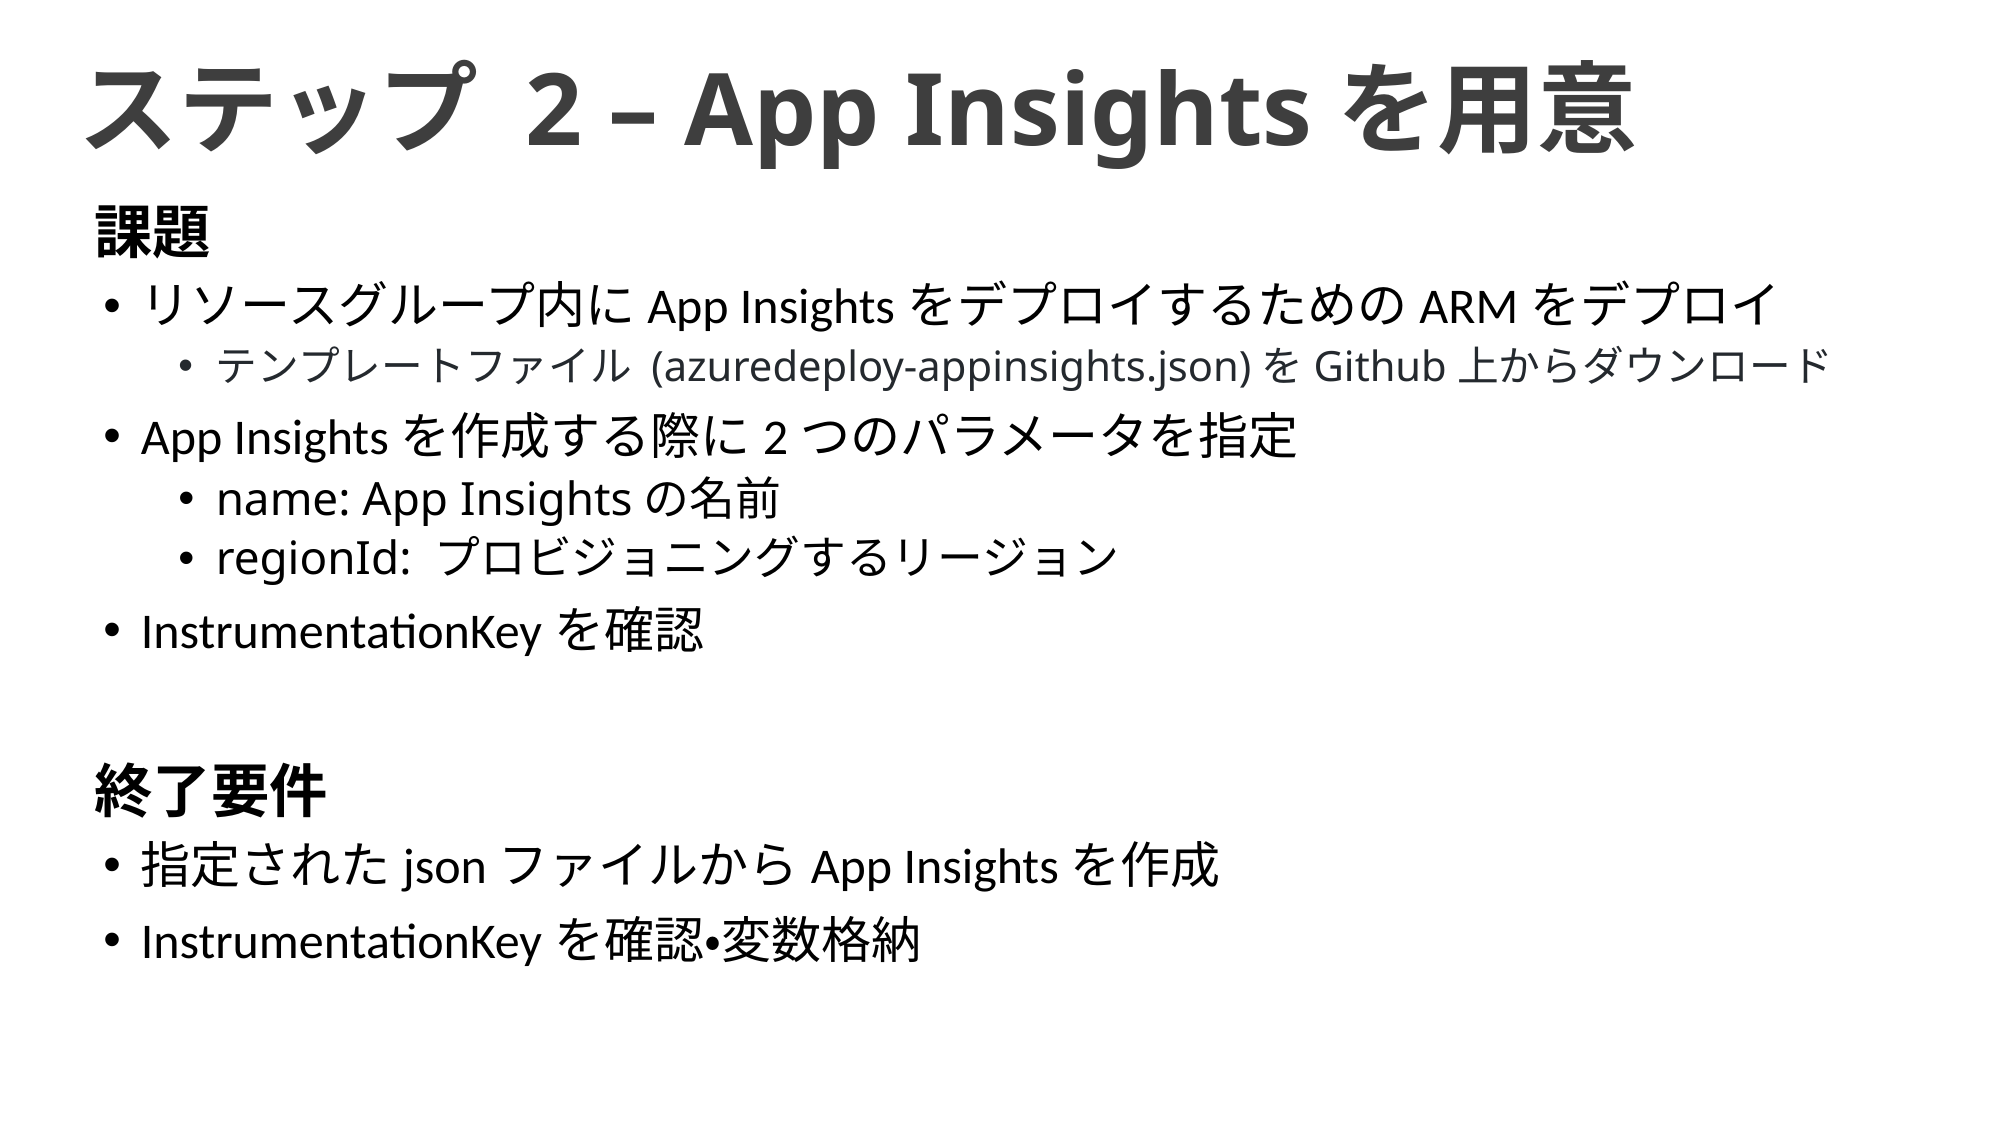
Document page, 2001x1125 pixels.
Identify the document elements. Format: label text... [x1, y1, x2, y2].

text_box リソースグループ内にApp InsightsをデプロイするためのARMをデプロイ テンプレートファイル (azuredeploy-appinsights.json)をGithub上からダウンロード App Insightsを作成する際に2つのパラメータを指定 name: App Insightsの名前 regionId: プロビジョニングするリージョン InstrumentationKeyを確認 [88, 273, 2000, 667]
text_box ステップ 2 – App Insightsを用意 [78, 59, 1727, 168]
text_box 指定されたjsonファイルからApp Insightsを作成 InstrumentationKeyを確認・変数格納 [88, 832, 2000, 977]
text_box 終了要件 [80, 746, 343, 832]
text_box 課題 [79, 187, 226, 273]
